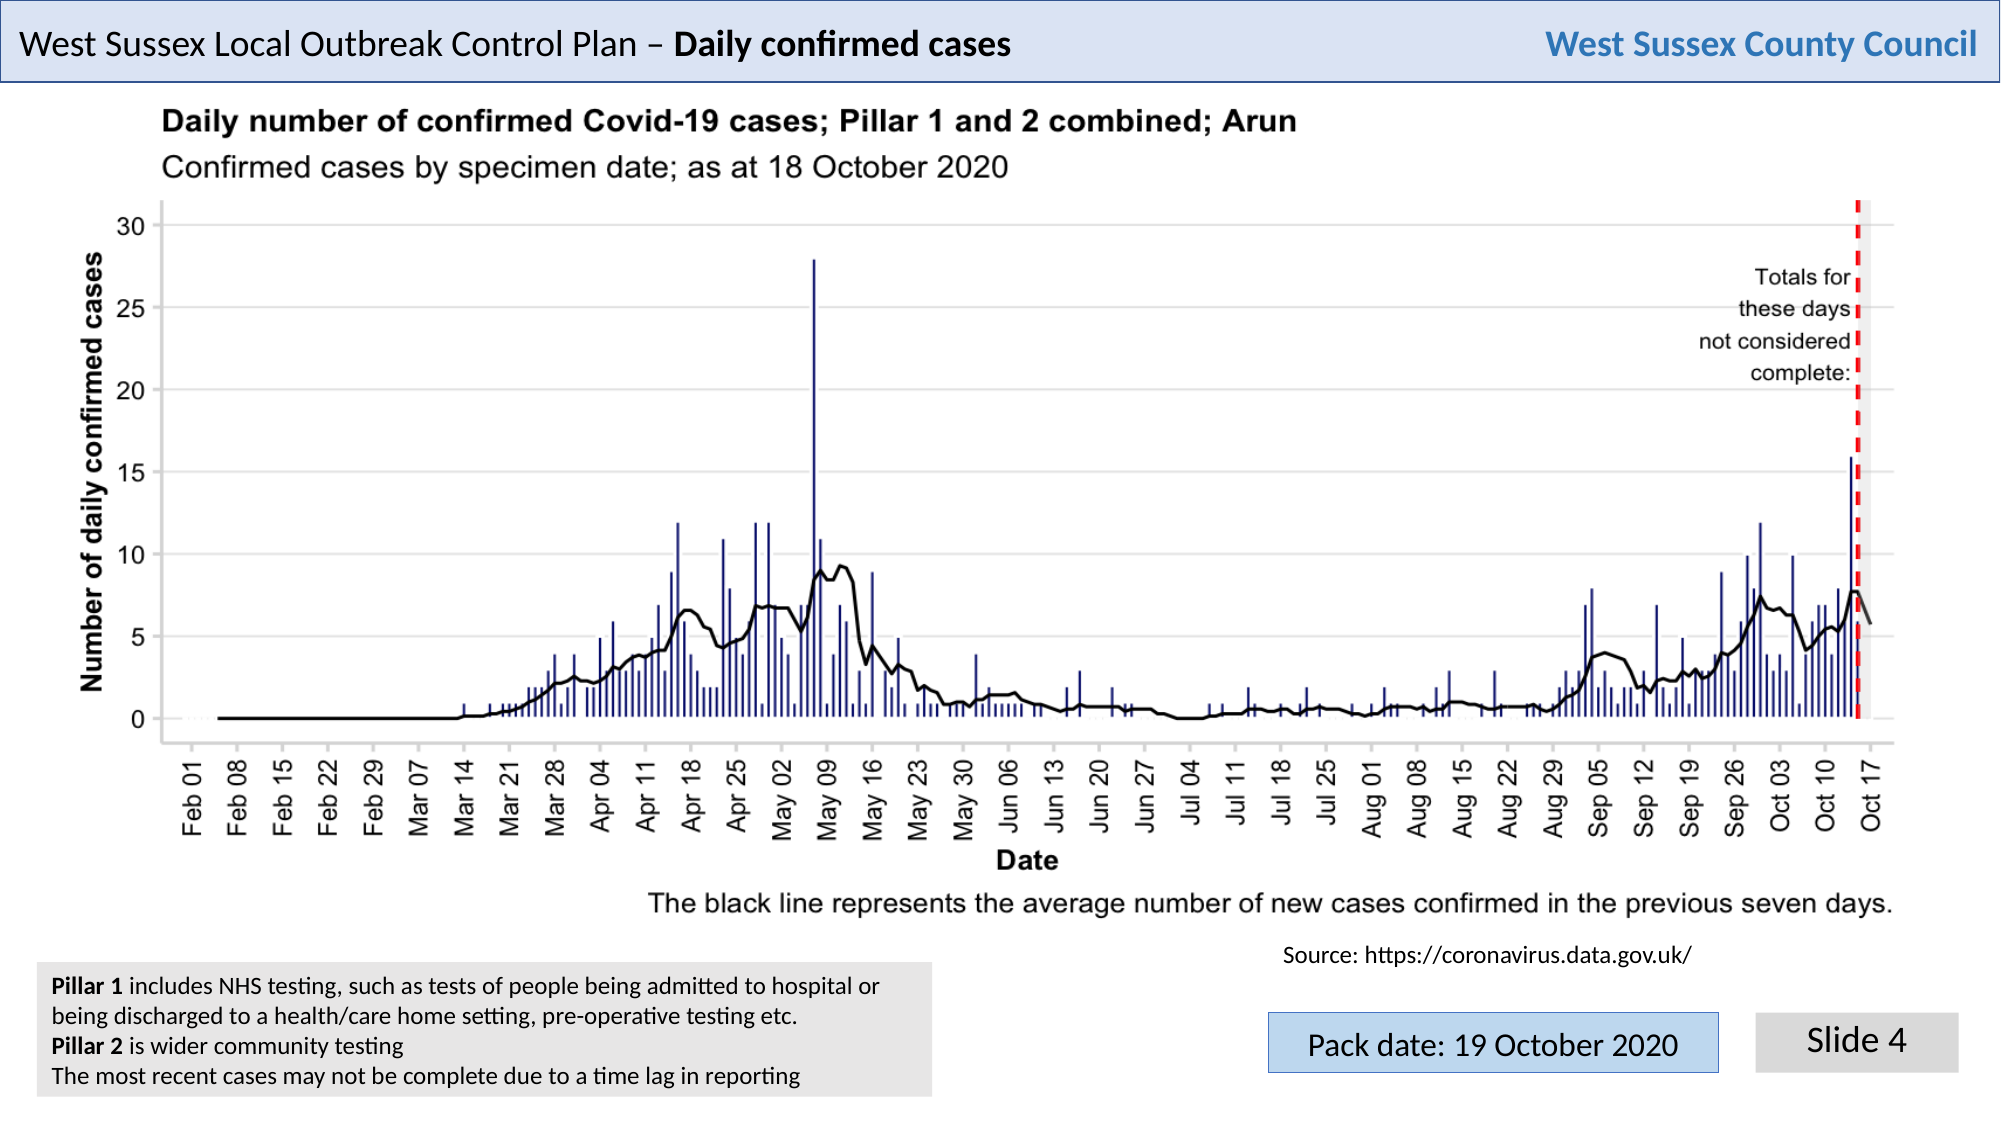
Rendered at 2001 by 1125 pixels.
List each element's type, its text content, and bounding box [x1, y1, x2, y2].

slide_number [1268, 1012, 1719, 1073]
list Source: https://coronavirus.data.gov.uk/ [1268, 935, 1912, 995]
list Slide 4 [1755, 1012, 1959, 1073]
picture [63, 91, 1912, 935]
